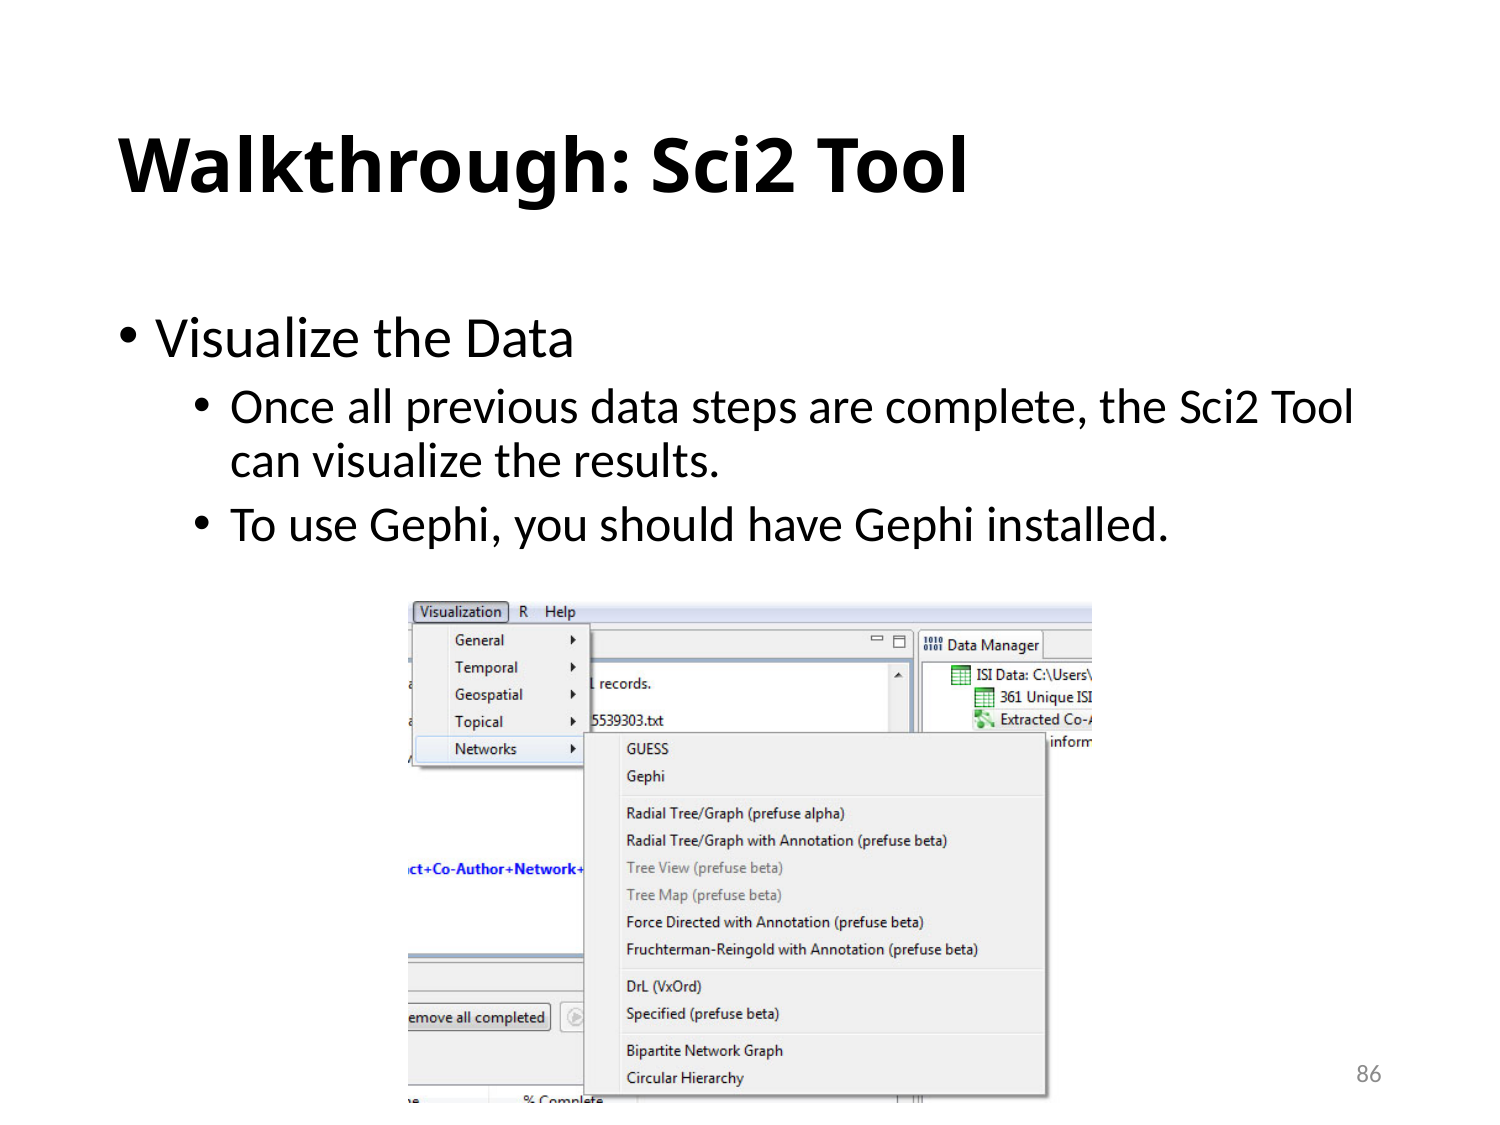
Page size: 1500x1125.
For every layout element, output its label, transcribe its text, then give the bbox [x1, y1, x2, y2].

title Walkthrough: Sci2 Tool [103, 59, 1397, 278]
list Visualize the Data Once all previous data steps are complete, the Sci2 Tool can visualize the results. To use Gephi, you should have Gephi installed. [103, 299, 1397, 1014]
slide_number 86 [1092, 1042, 1397, 1103]
picture [408, 601, 1092, 1103]
